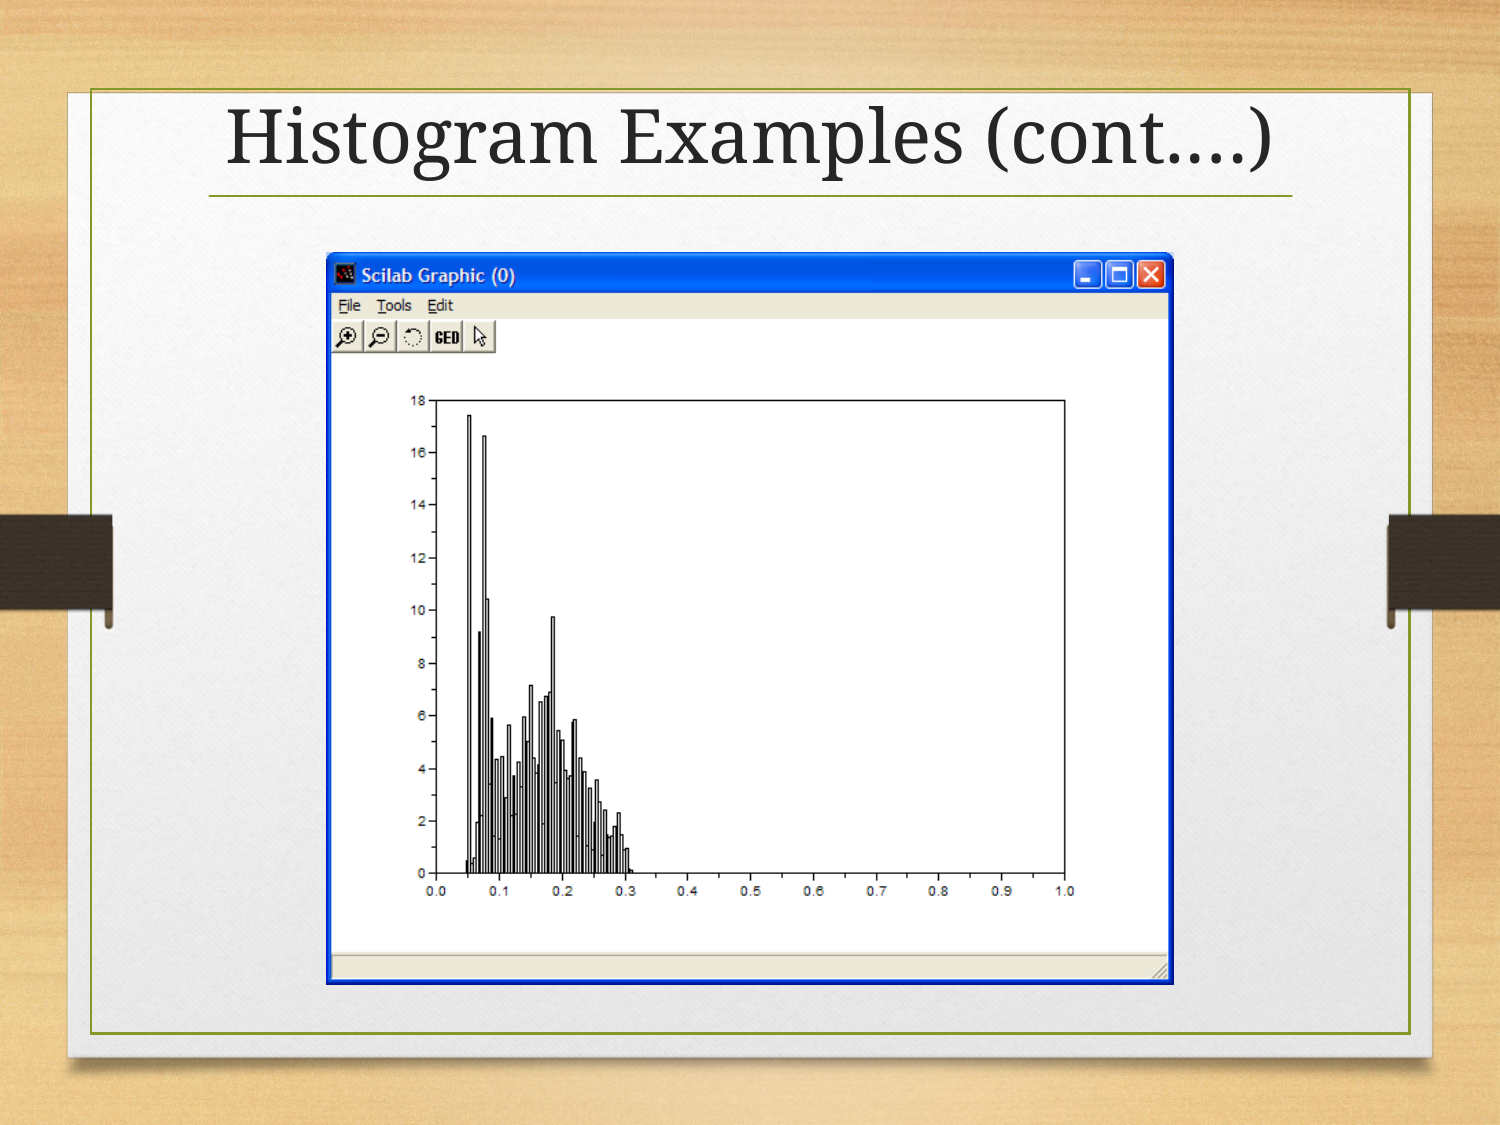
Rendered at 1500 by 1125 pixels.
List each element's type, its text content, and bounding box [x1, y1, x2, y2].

picture [0, 0, 1500, 1125]
title Histogram Examples (cont.…) [192, 77, 1309, 191]
